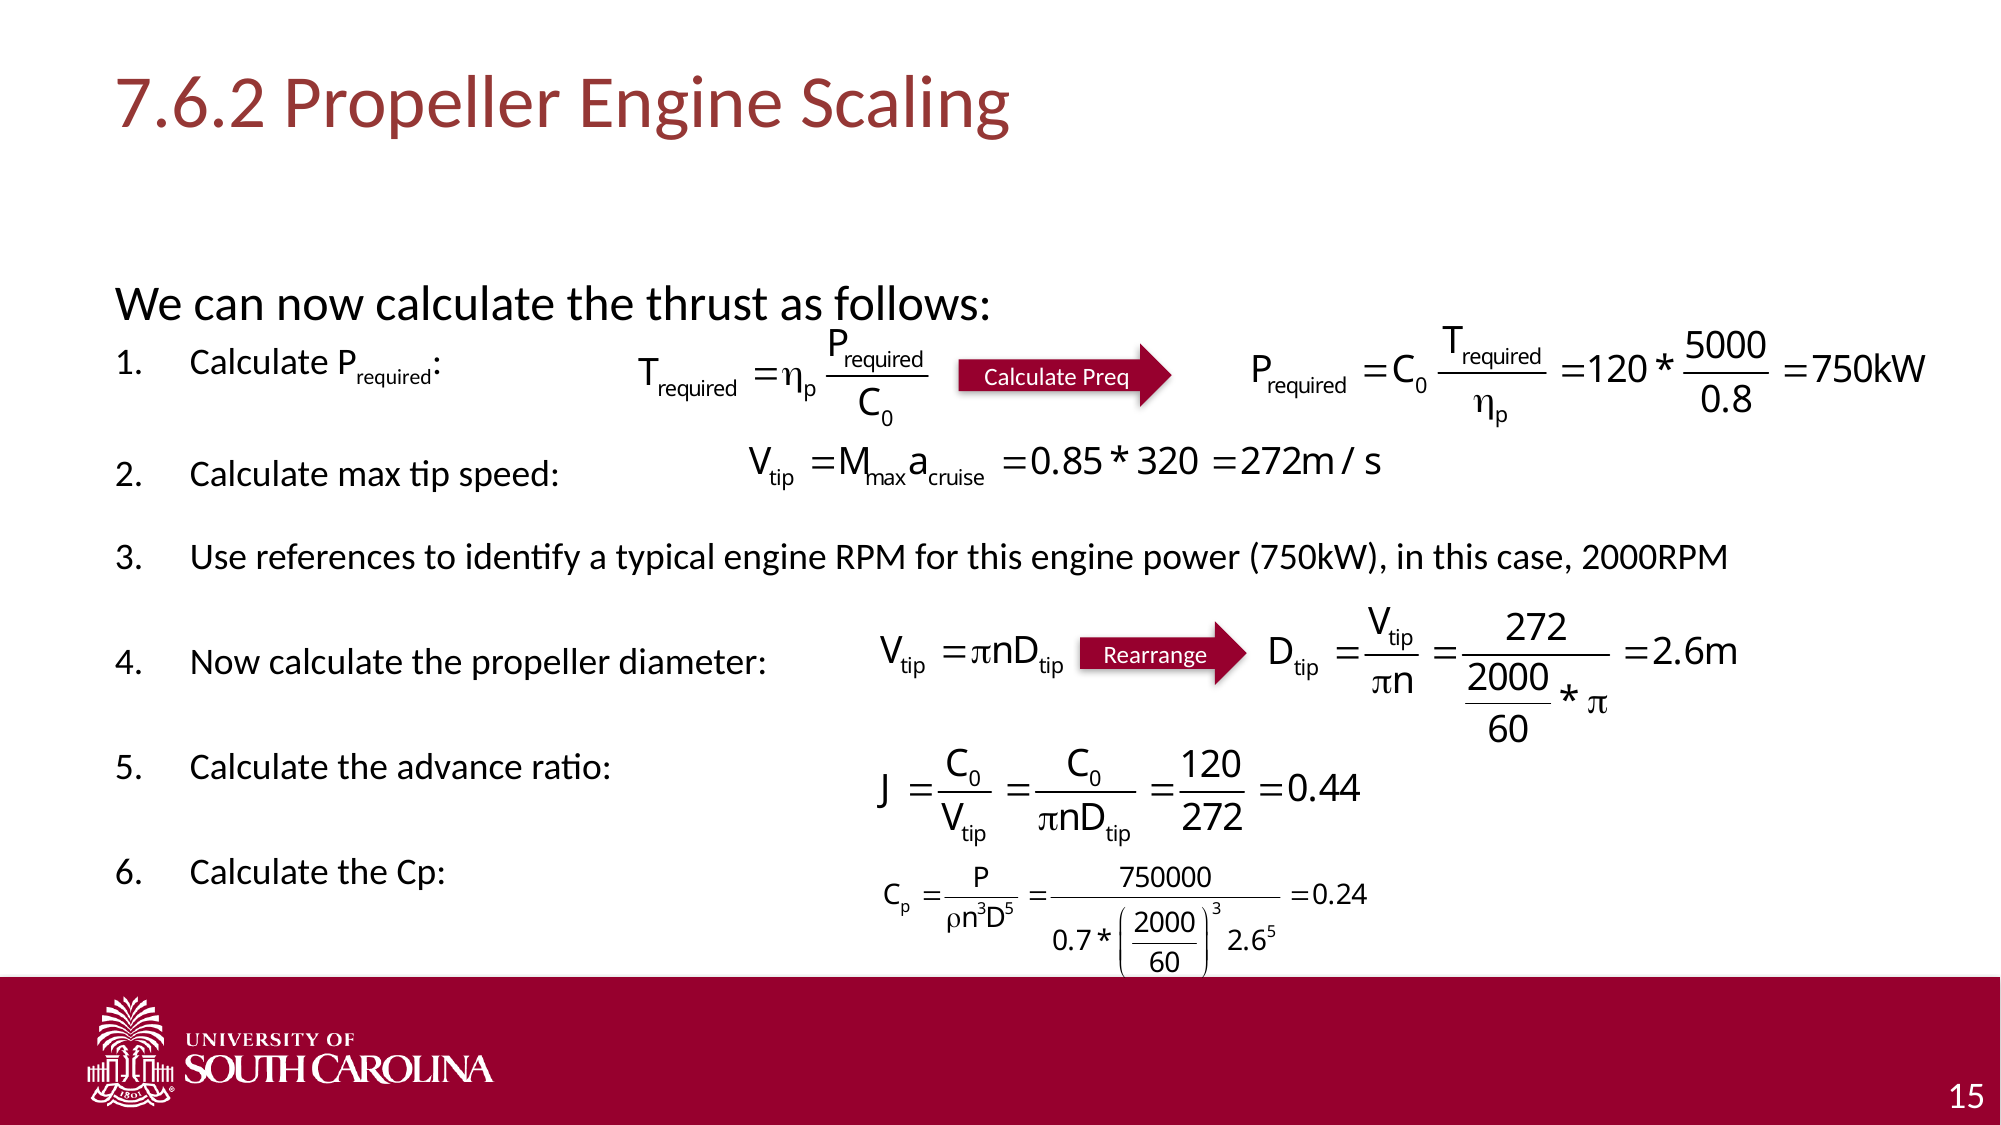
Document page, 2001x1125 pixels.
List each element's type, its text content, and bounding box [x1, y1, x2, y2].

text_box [1263, 594, 1740, 750]
picture [0, 979, 744, 1124]
title 7.6.2 Propeller Engine Scaling [99, 45, 1900, 233]
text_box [742, 437, 1388, 498]
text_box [1246, 313, 1933, 437]
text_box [873, 624, 1072, 686]
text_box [630, 316, 935, 434]
text_box Rearrange [1079, 620, 1248, 686]
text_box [878, 857, 1374, 986]
list We can now calculate the thrust as follows: Calculate Prequired: Calculate max tip speed: Use references to identify a typical engine RPM for this engine power (750kW), in this case, 2000RPM Now calculate the propeller diameter: Calculate the advance ratio: Calculate the Cp: [99, 262, 1932, 937]
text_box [873, 738, 1369, 855]
text_box Calculate Preq [957, 342, 1173, 408]
